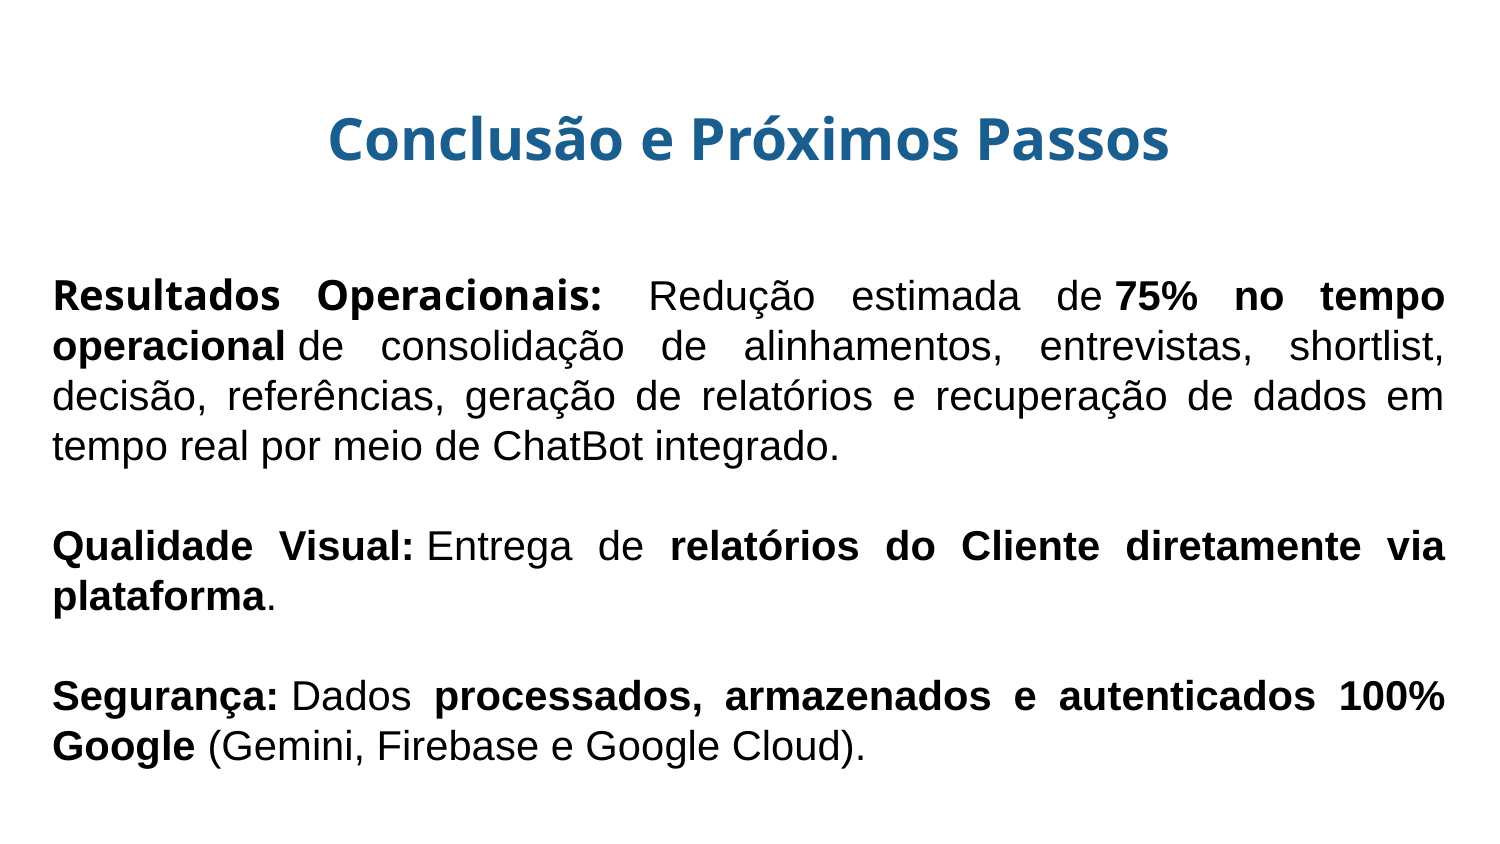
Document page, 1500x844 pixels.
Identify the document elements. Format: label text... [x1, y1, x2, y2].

text_box Conclusão e Próximos Passos Resultados Operacionais: Redução estimada de 75% no tempo operacional de consolidação de alinhamentos, entrevistas, shortlist, decisão, referências, geração de relatórios e recuperação de dados em tempo real por meio de ChatBot integrado. Qualidade Visual: Entrega de relatórios do Cliente diretamente via plataforma. Segurança: Dados processados, armazenados e autenticados 100% Google (Gemini, Firebase e Google Cloud). [37, 77, 1461, 784]
